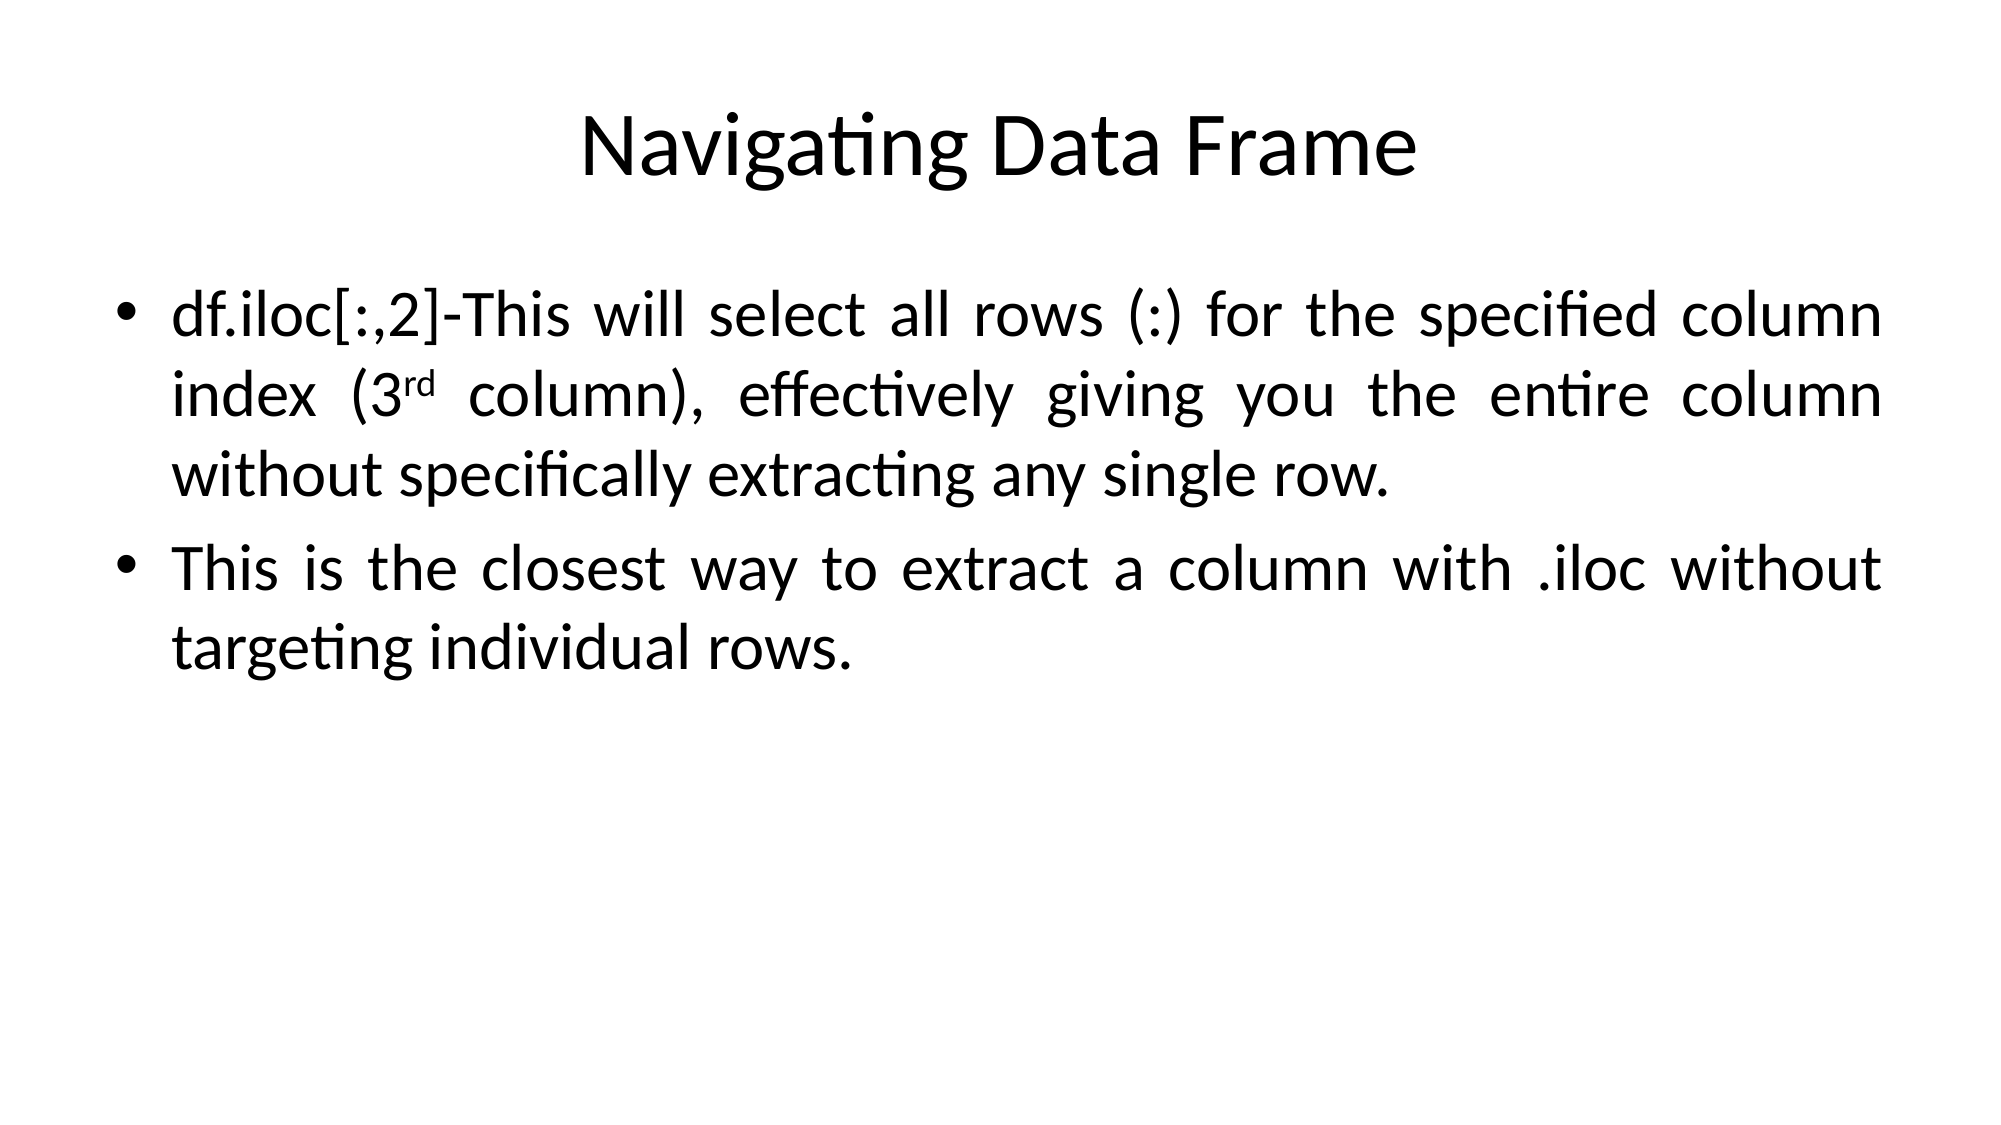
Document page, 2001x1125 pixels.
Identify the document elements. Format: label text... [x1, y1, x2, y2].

list df.iloc[:,2]-This will select all rows (:) for the specified column index (3rd column), effectively giving you the entire column without specifically extracting any single row. This is the closest way to extract a column with .iloc without targeting individual rows. [99, 262, 1900, 1005]
title Navigating Data Frame [99, 45, 1900, 233]
